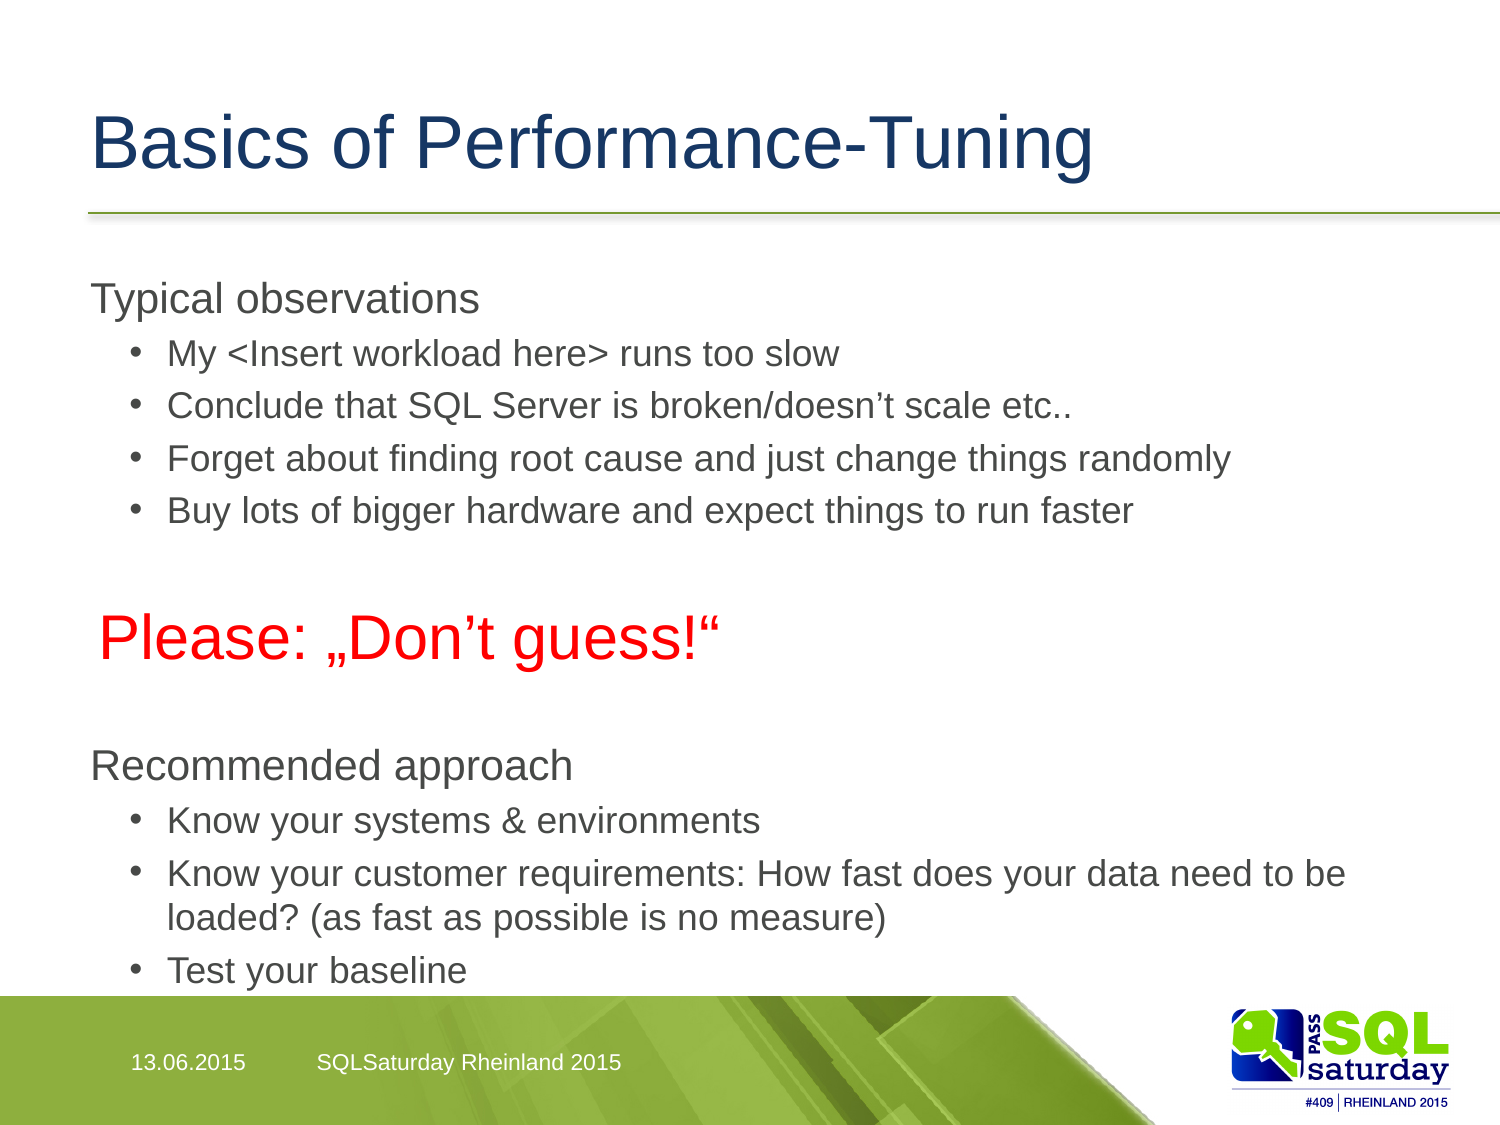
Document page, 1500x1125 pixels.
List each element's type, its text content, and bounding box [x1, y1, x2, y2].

list Typical observations My <Insert workload here> runs too slow Conclude that SQL Server is broken/doesn’t scale etc.. Forget about finding root cause and just change things randomly Buy lots of bigger hardware and expect things to run faster Please: „Don’t guess!“ Recommended approach Know your systems & environments Know your customer requirements: How fast does your data need to be loaded? (as fast as possible is no measure) Test your baseline [75, 262, 1425, 1005]
title Basics of Performance-Tuning [75, 45, 1425, 233]
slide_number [115, 1031, 283, 1092]
footer SQLSaturday Rheinland 2015 [301, 1031, 751, 1092]
picture [0, 996, 1483, 1125]
